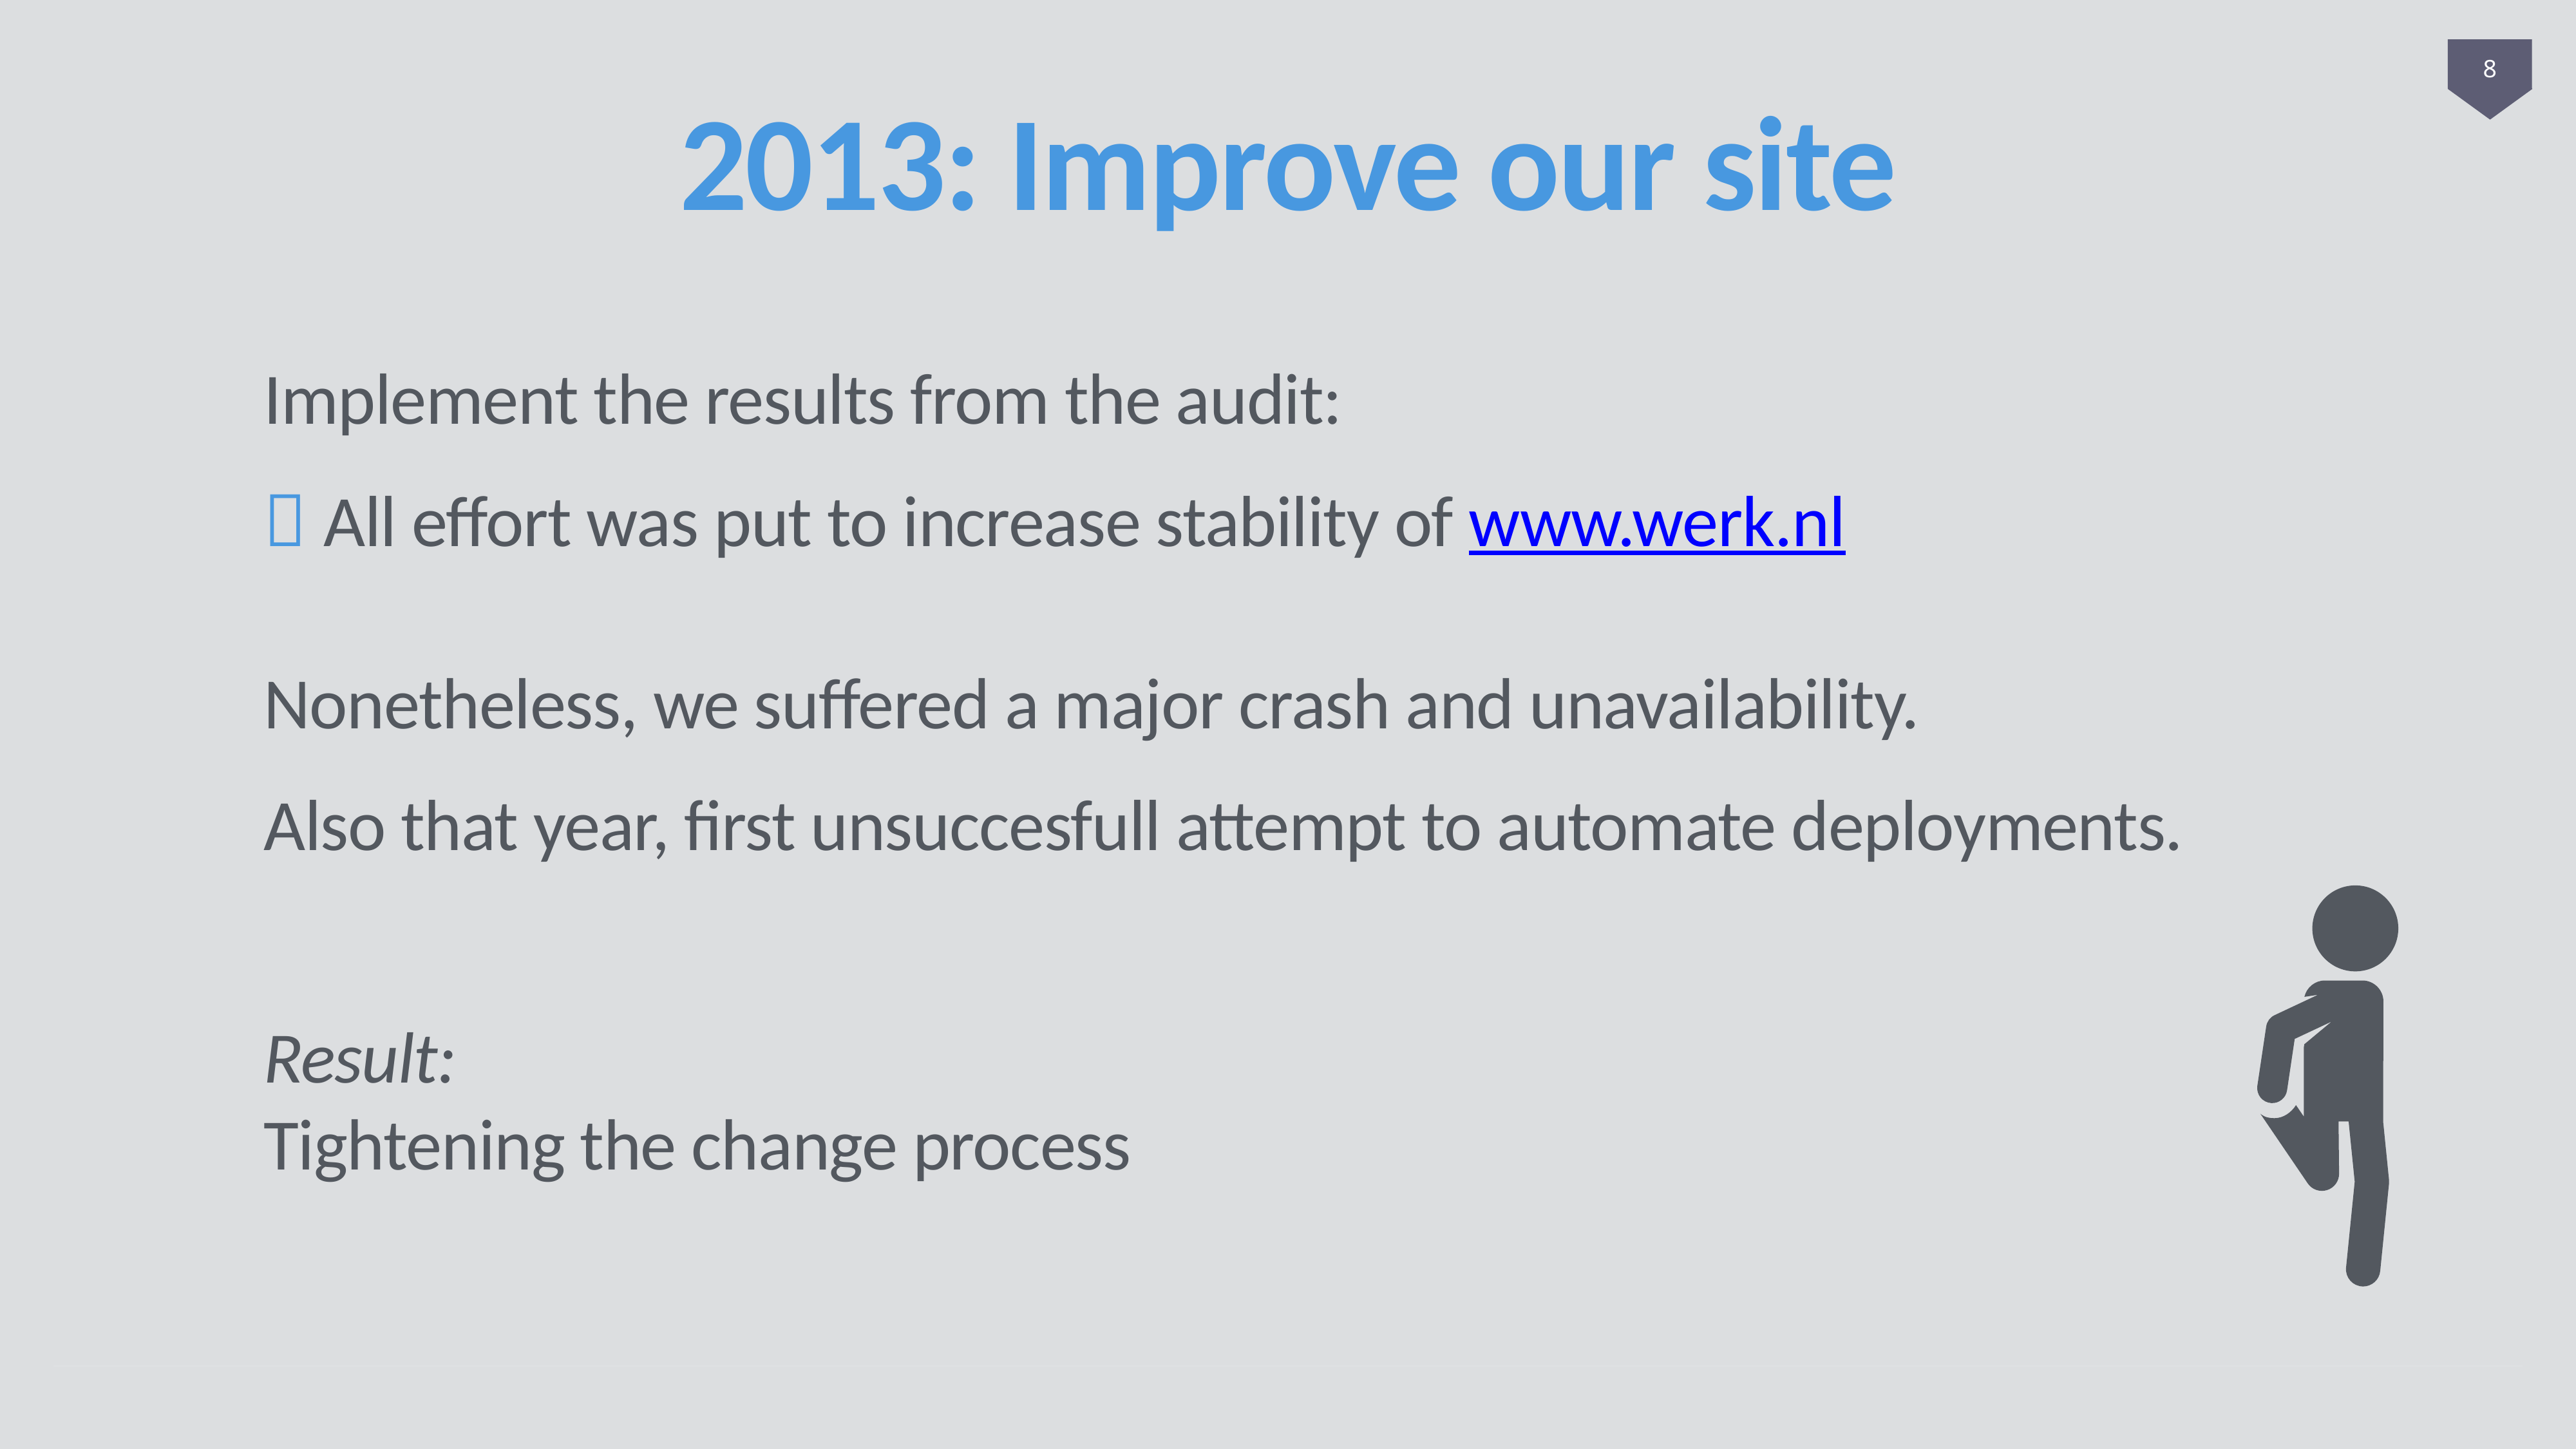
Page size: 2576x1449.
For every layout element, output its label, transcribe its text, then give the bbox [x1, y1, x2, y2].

text_box [2312, 885, 2399, 972]
text_box Implement the results from the audit:  All effort was put to increase stability of www.werk.nl Nonetheless, we suffered a major crash and unavailability. Also that year, first unsuccesfull attempt to automate deployments. Result: Tightening the change process [256, 368, 2328, 1368]
text_box [2257, 980, 2389, 1287]
slide_number 8 [2467, 45, 2514, 100]
text_box 2013: Improve our site [435, 112, 2141, 240]
